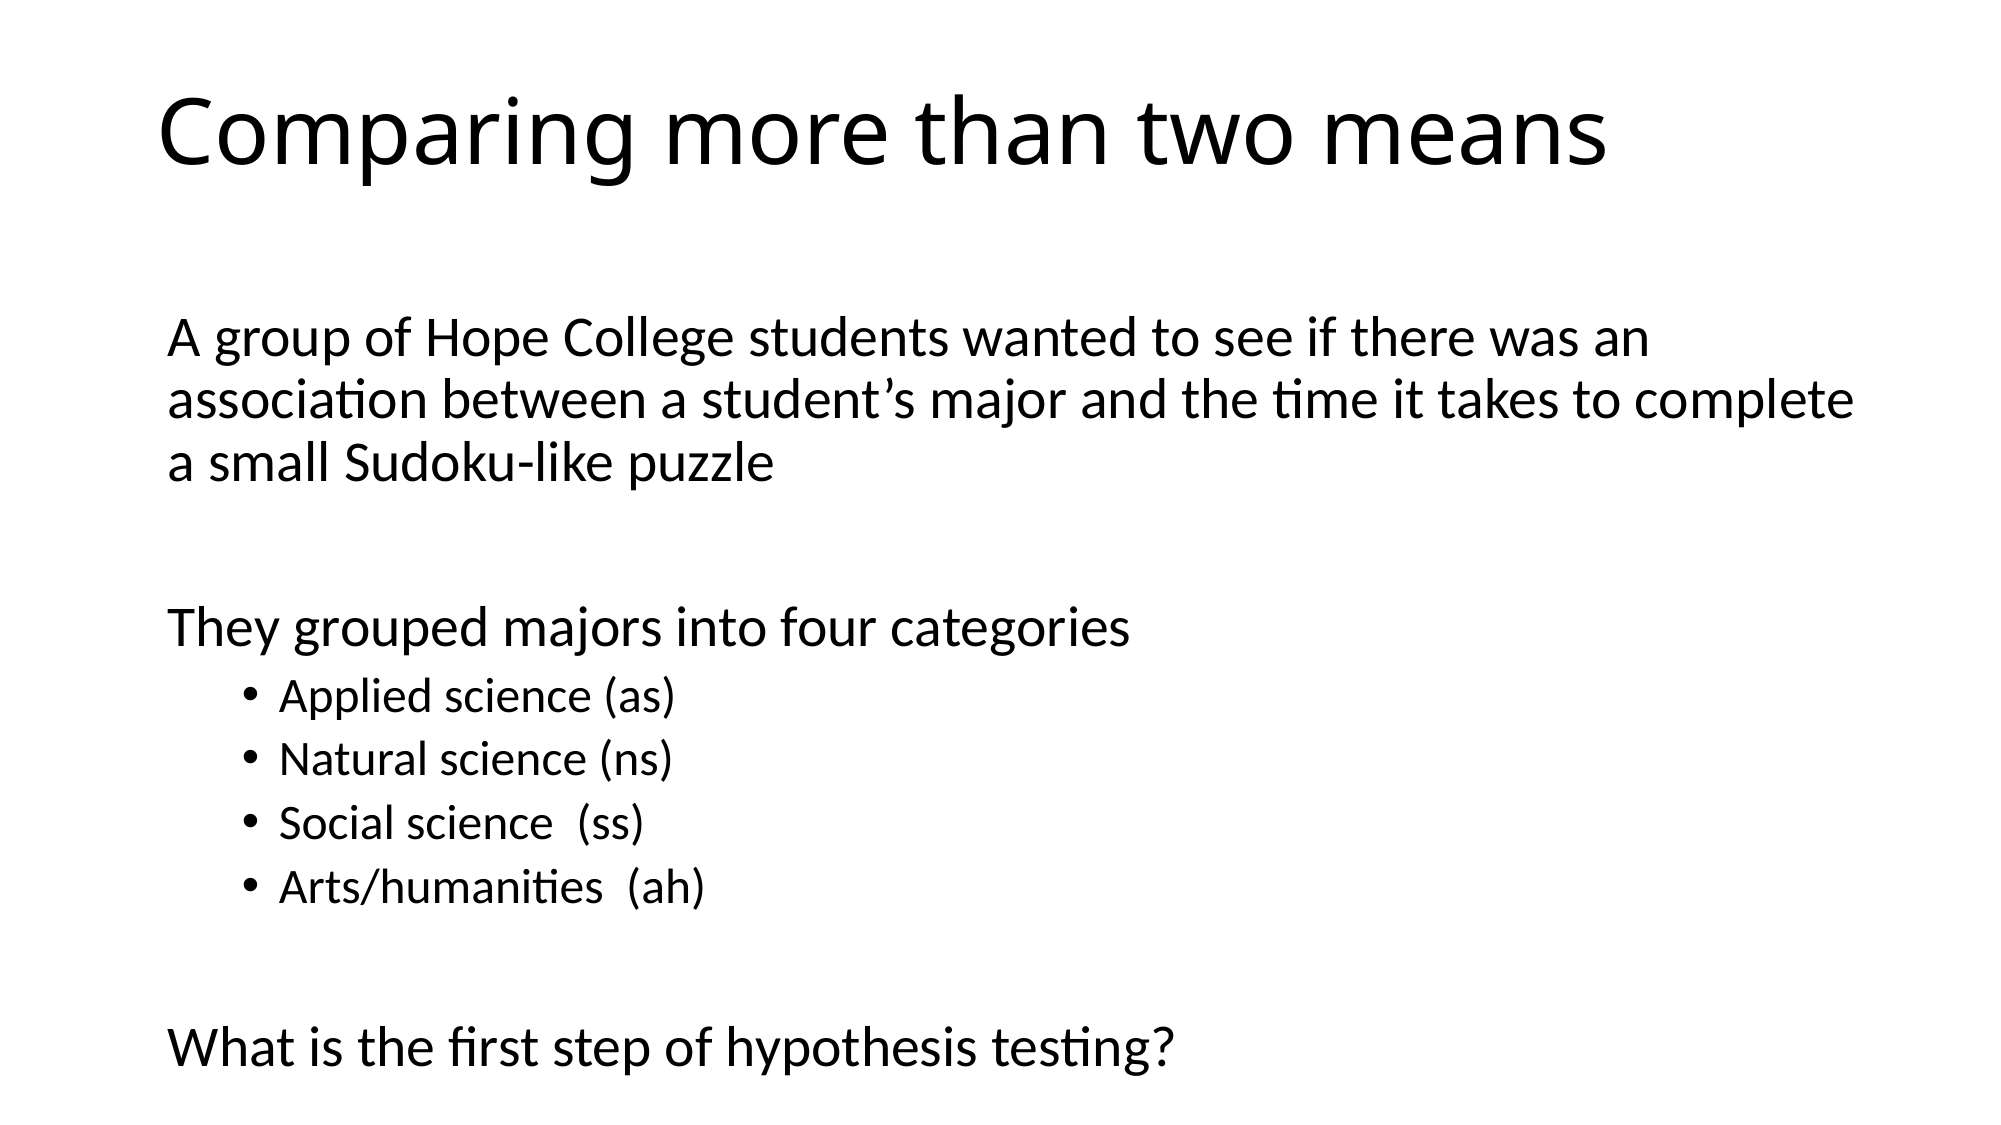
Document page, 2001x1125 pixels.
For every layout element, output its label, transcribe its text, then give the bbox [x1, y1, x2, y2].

title Comparing more than two means [141, 43, 1647, 227]
list A group of Hope College students wanted to see if there was an association between a student’s major and the time it takes to complete a small Sudoku-like puzzle They grouped majors into four categories Applied science (as) Natural science (ns) Social science (ss) Arts/humanities (ah) What is the first step of hypothesis testing? [152, 299, 1902, 1092]
